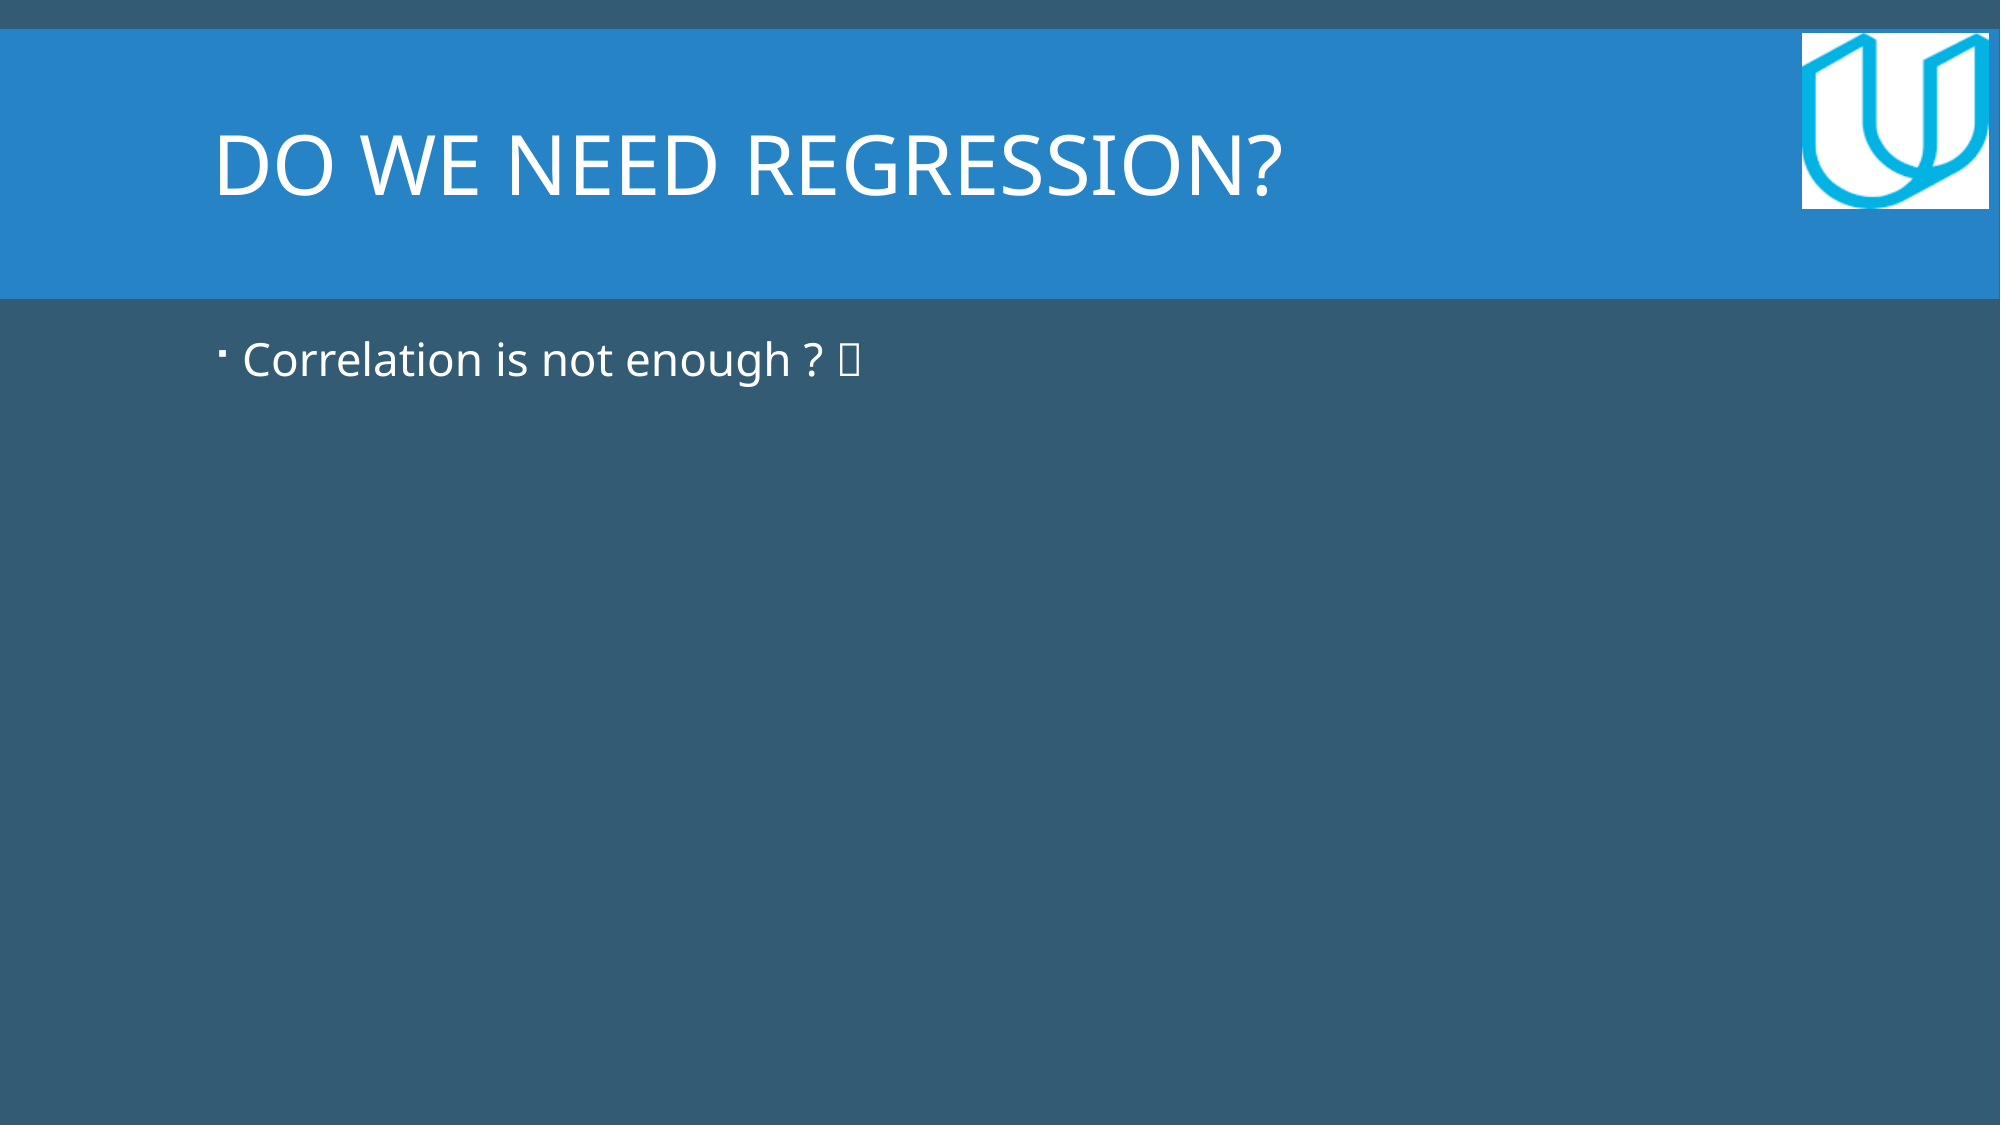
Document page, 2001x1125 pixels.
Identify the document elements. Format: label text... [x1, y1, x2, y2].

picture [1802, 33, 1989, 167]
text_box Do we need regression? [197, 46, 1803, 294]
text_box Correlation is not enough ?  [197, 329, 1803, 1020]
picture [1933, 47, 1974, 167]
picture [1816, 47, 1912, 197]
picture [1803, 159, 1866, 209]
picture [1876, 124, 1989, 209]
